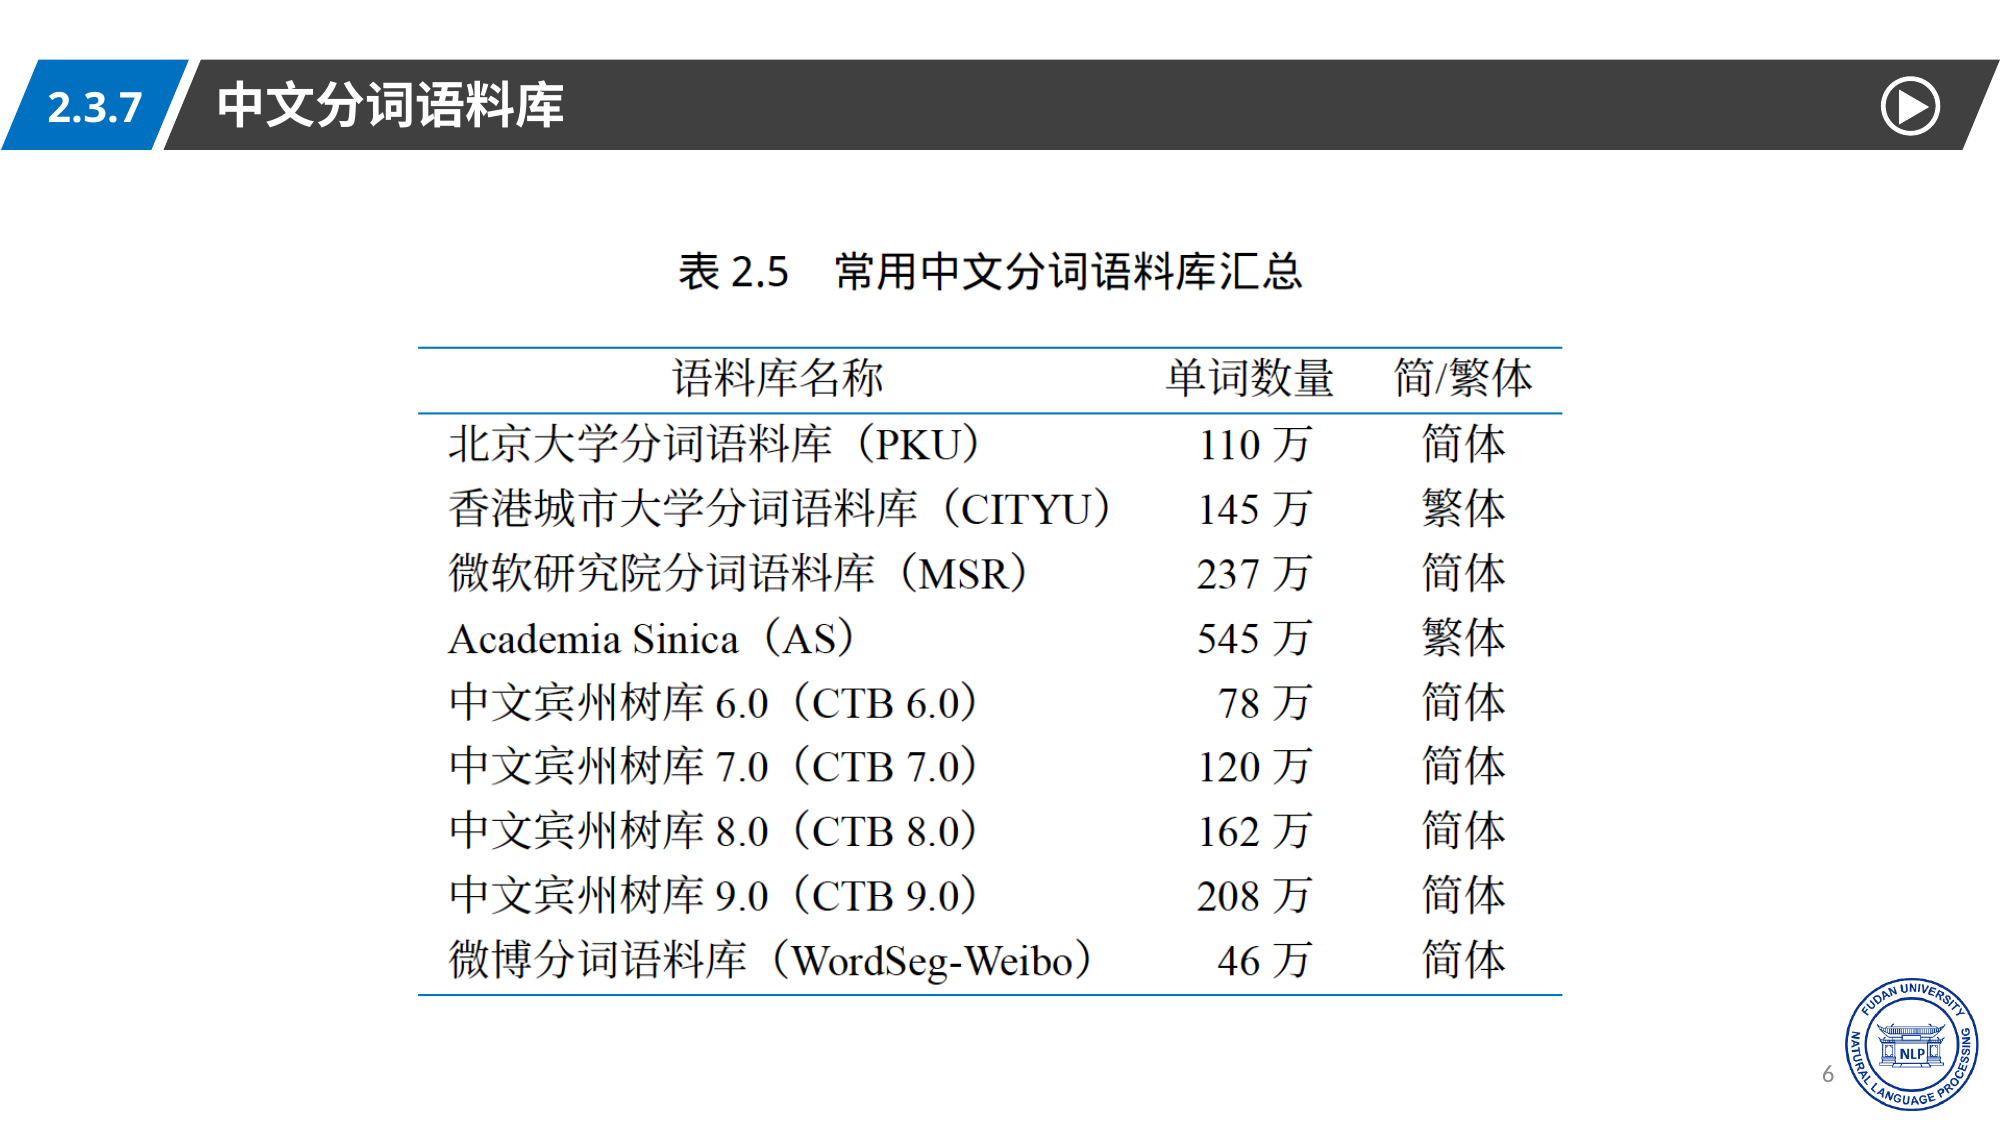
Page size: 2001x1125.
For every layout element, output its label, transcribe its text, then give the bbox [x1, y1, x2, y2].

text_box 2.3.7 [26, 73, 164, 138]
slide_number 63 [1412, 1042, 1863, 1103]
text_box 中文分词语料库 [200, 66, 581, 142]
text_box [163, 59, 2000, 150]
picture [1834, 972, 1985, 1117]
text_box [1883, 78, 1939, 134]
text_box [32, 59, 189, 120]
picture [390, 229, 1604, 1043]
text_box [1, 89, 157, 150]
